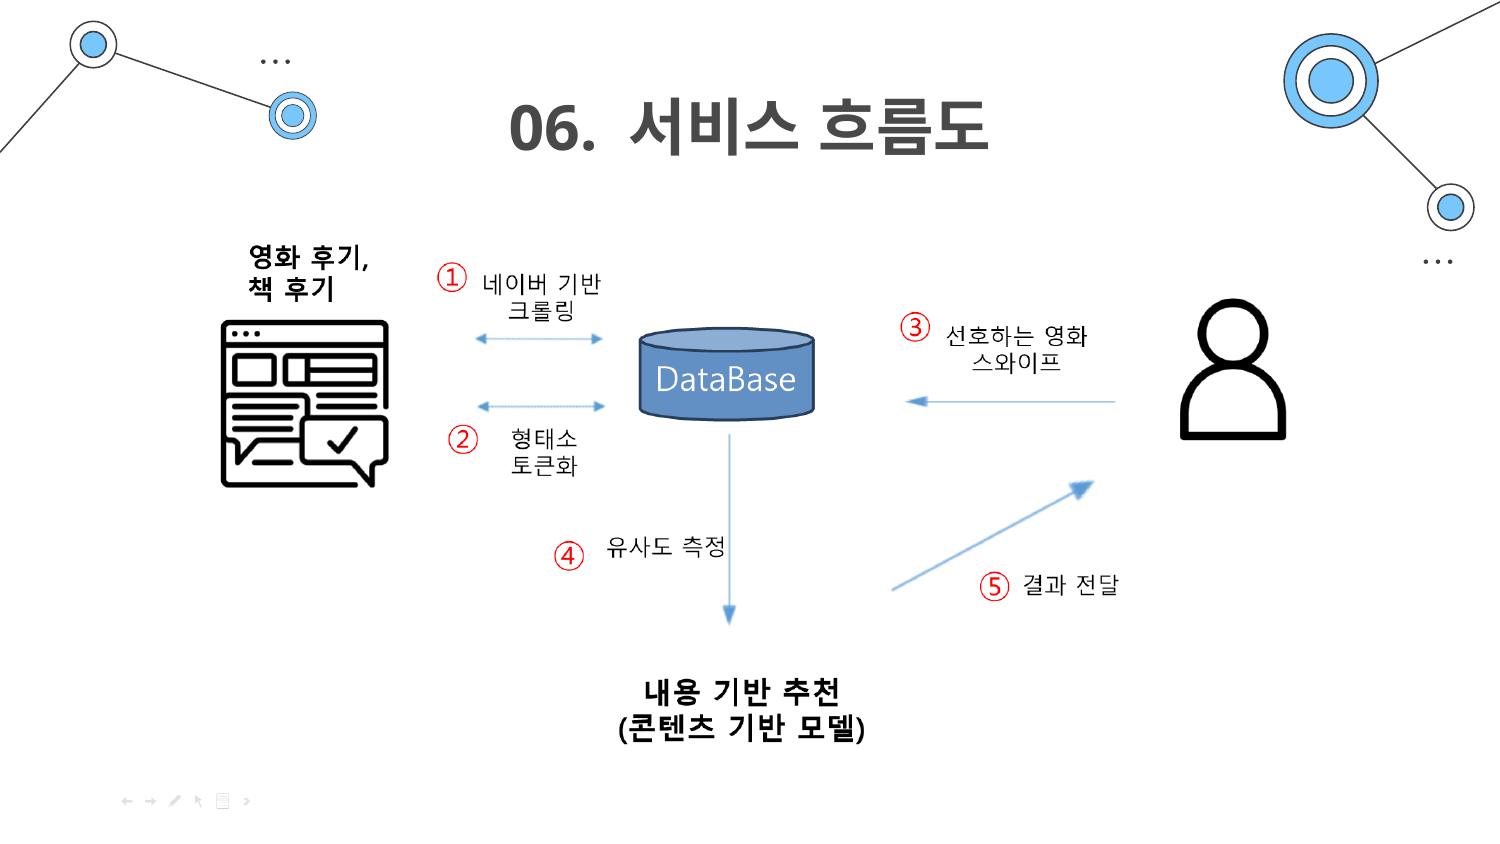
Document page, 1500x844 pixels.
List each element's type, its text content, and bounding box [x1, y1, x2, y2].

title 06. 서비스 흐름도 [257, 72, 1243, 171]
picture [113, 188, 1387, 815]
